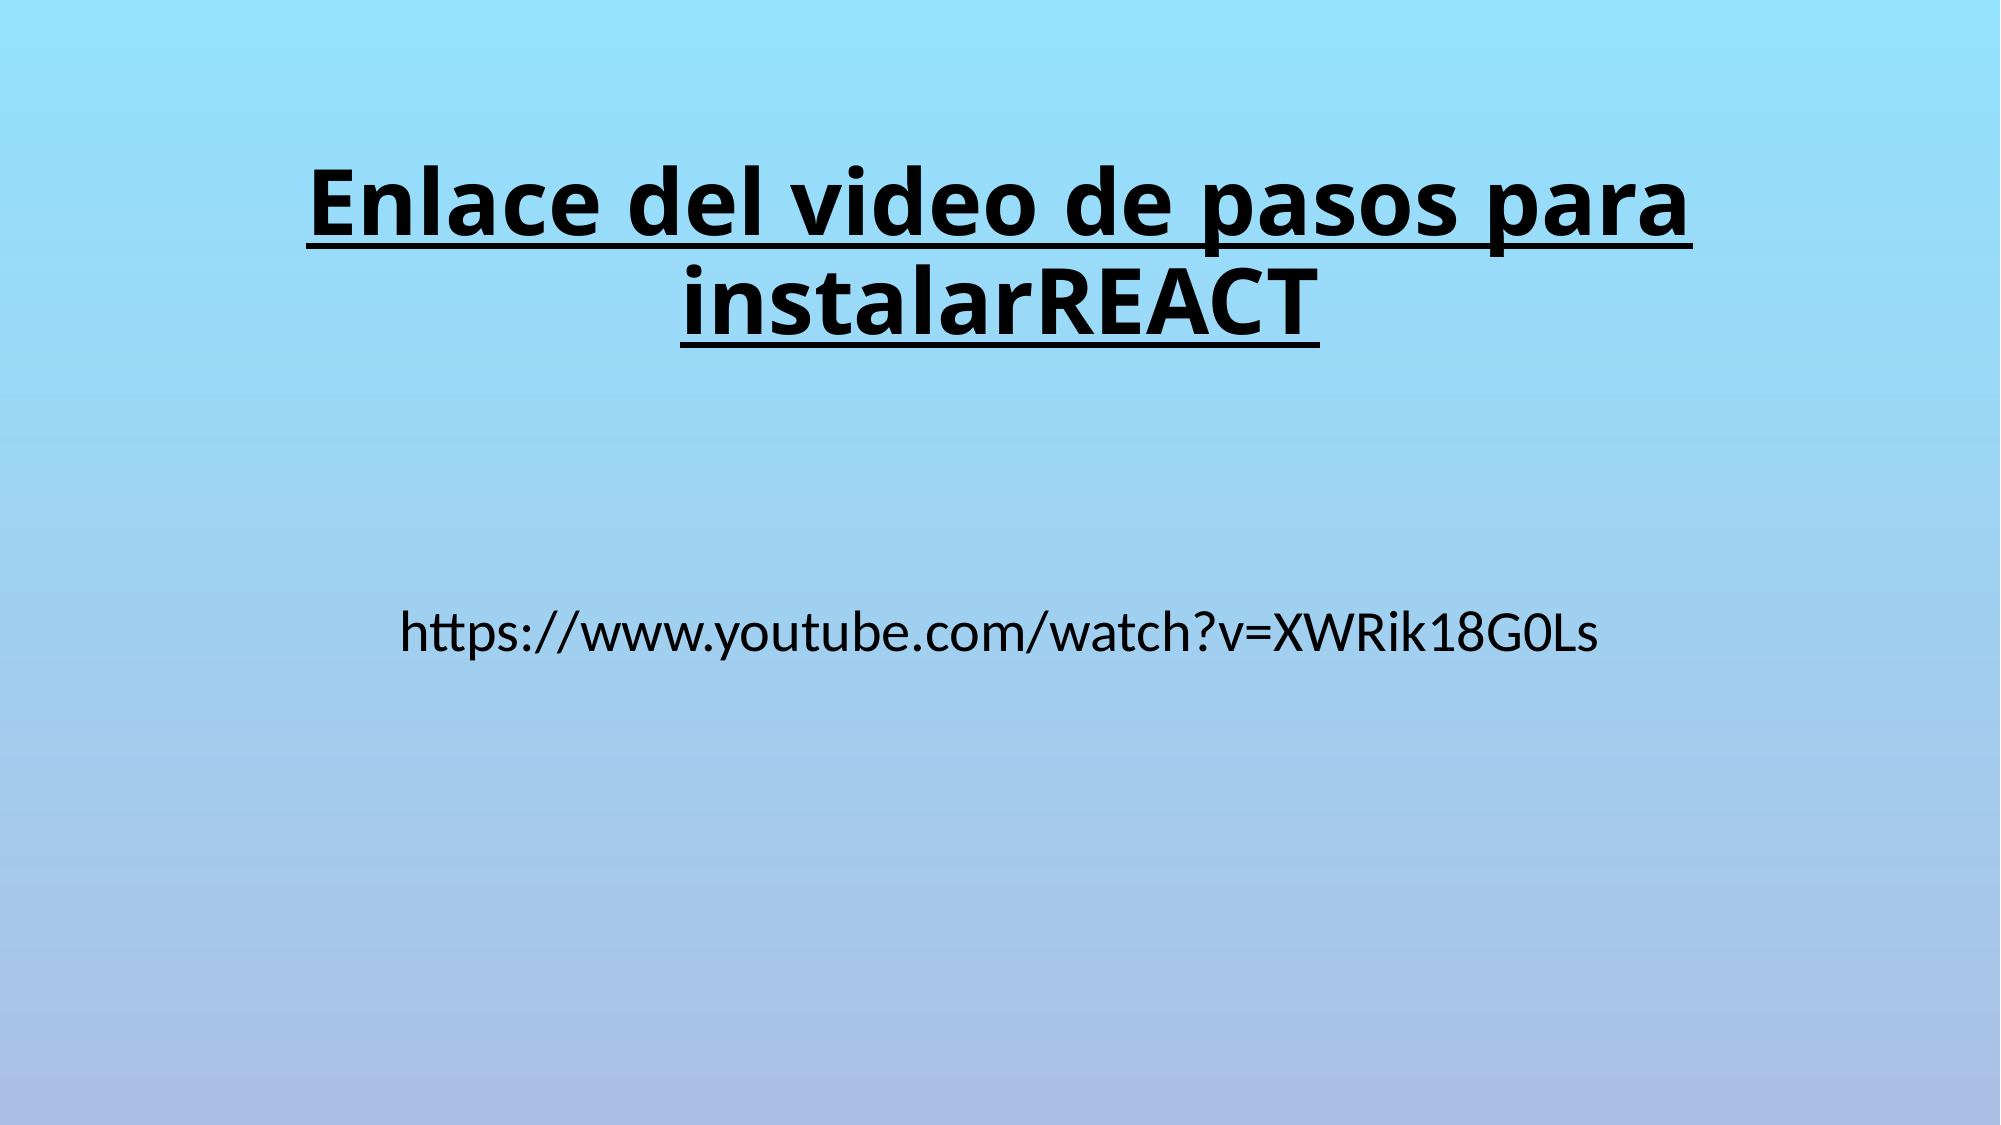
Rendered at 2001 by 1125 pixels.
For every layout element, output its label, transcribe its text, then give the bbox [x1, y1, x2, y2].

title Enlace del video de pasos para instalarREACT [137, 146, 1863, 365]
list https://www.youtube.com/watch?v=XWRik18G0Ls [137, 593, 1863, 1014]
